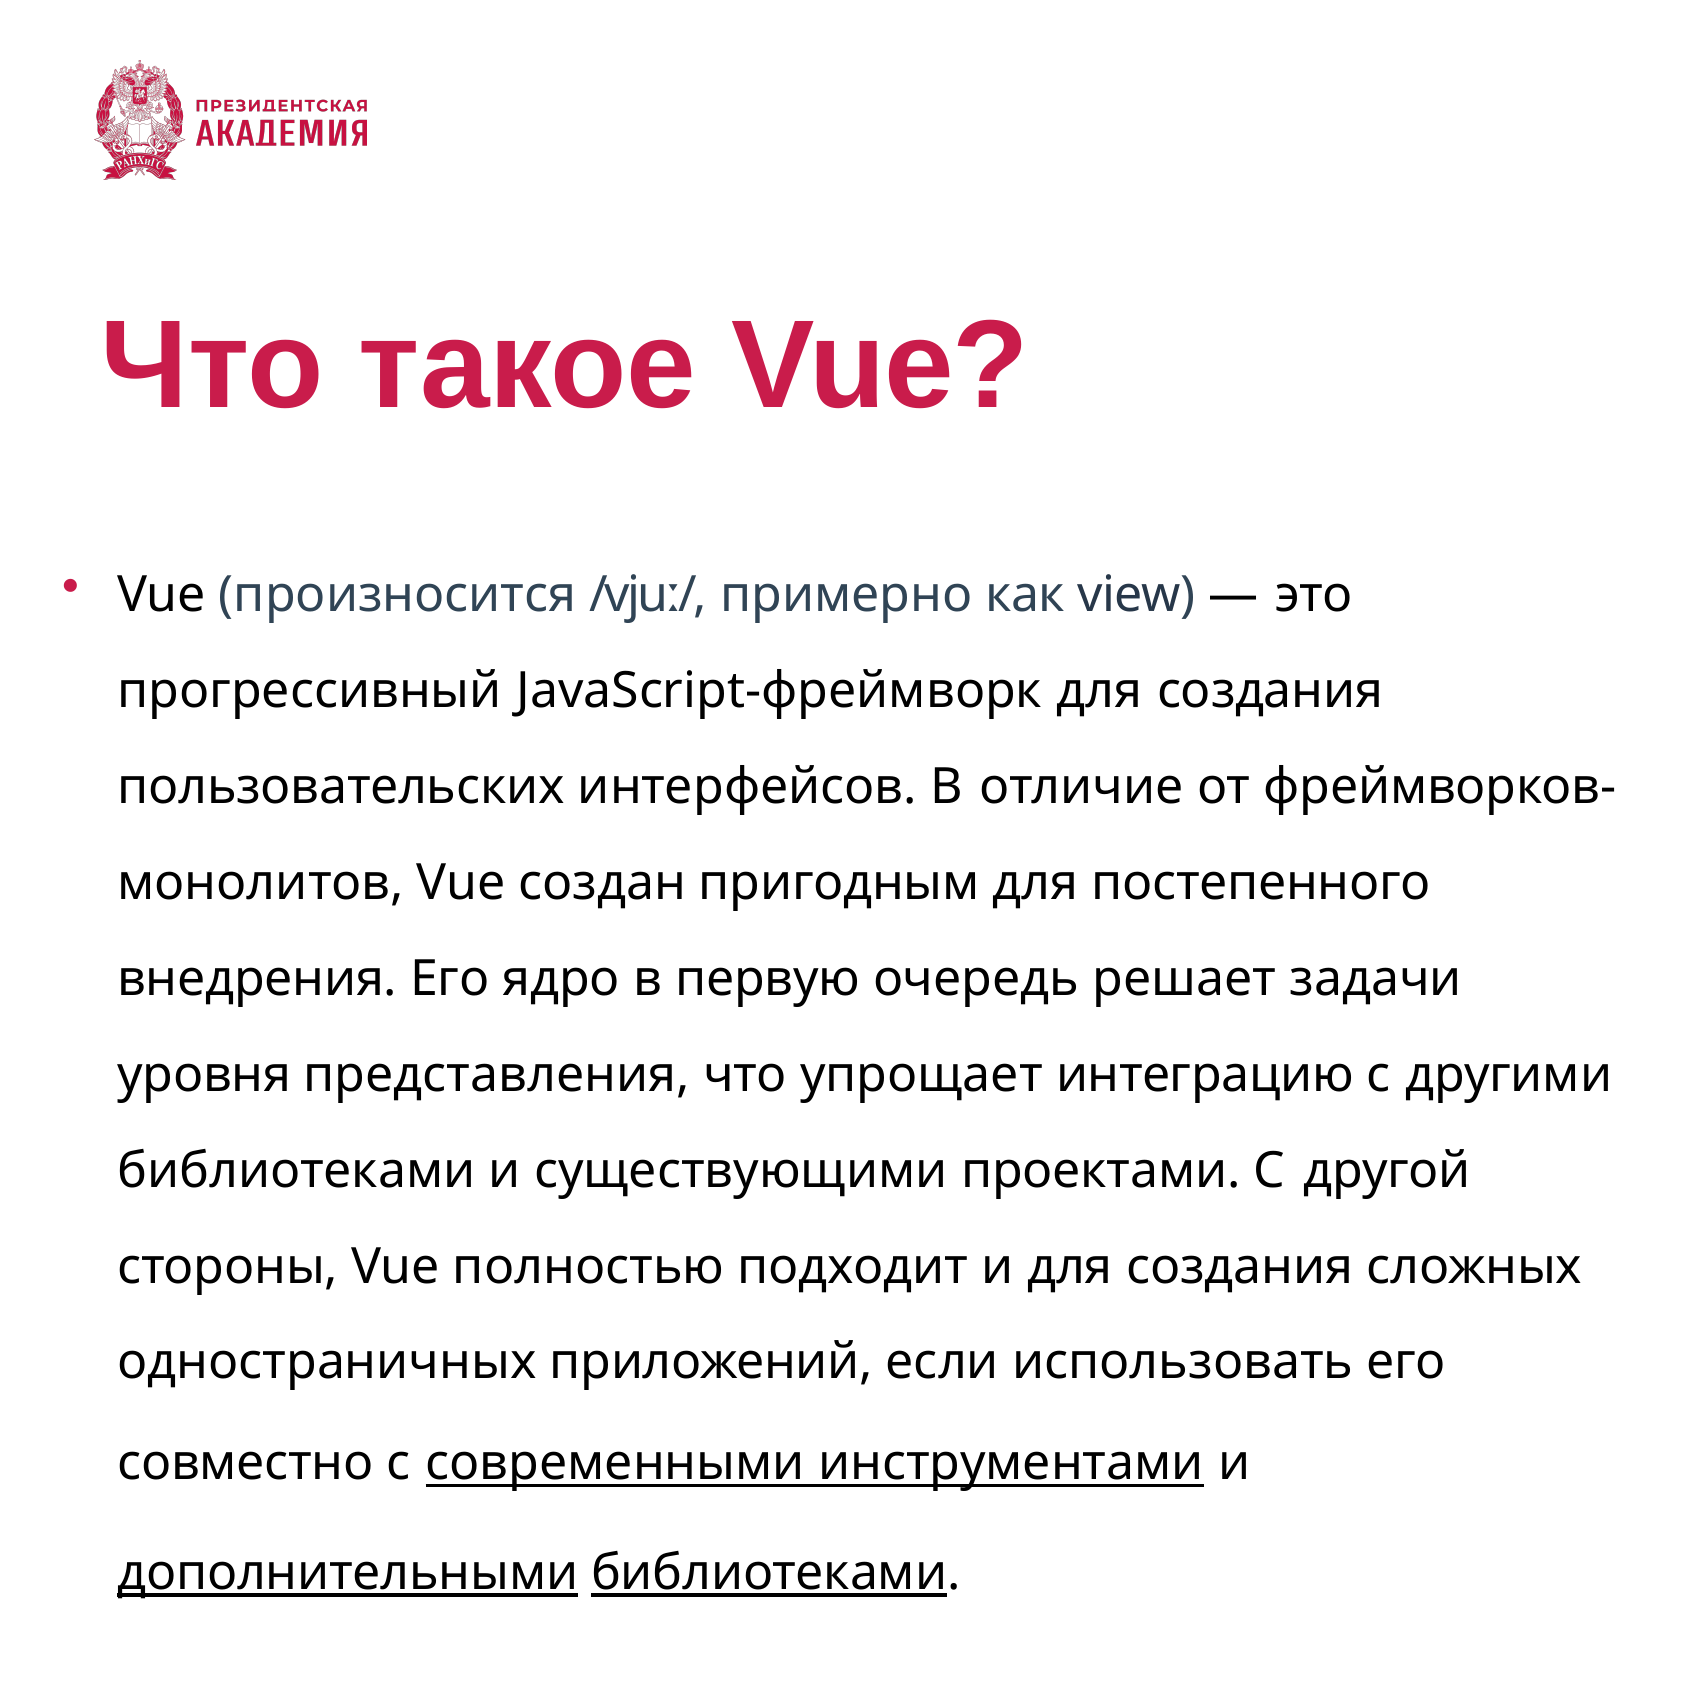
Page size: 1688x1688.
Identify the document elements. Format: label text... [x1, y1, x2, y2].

title Что такое Vue? [98, 280, 1034, 559]
text_box Vue (произносится /vjuː/, примерно как view) — это прогрессивный JavaScript-фреймворк для создания пользовательских интерфейсов. В отличие от фреймворков- монолитов, Vue создан пригодным для постепенного внедрения. Его ядро в первую очередь решает задачи уровня представления, что упрощает интеграцию с другими библиотеками и существующими проектами. С другой стороны, Vue полностью подходит и для создания сложных одностраничных приложений, если использовать его совместно с современными инструментами и дополнительными библиотеками. [60, 559, 1627, 1608]
picture [93, 60, 367, 181]
